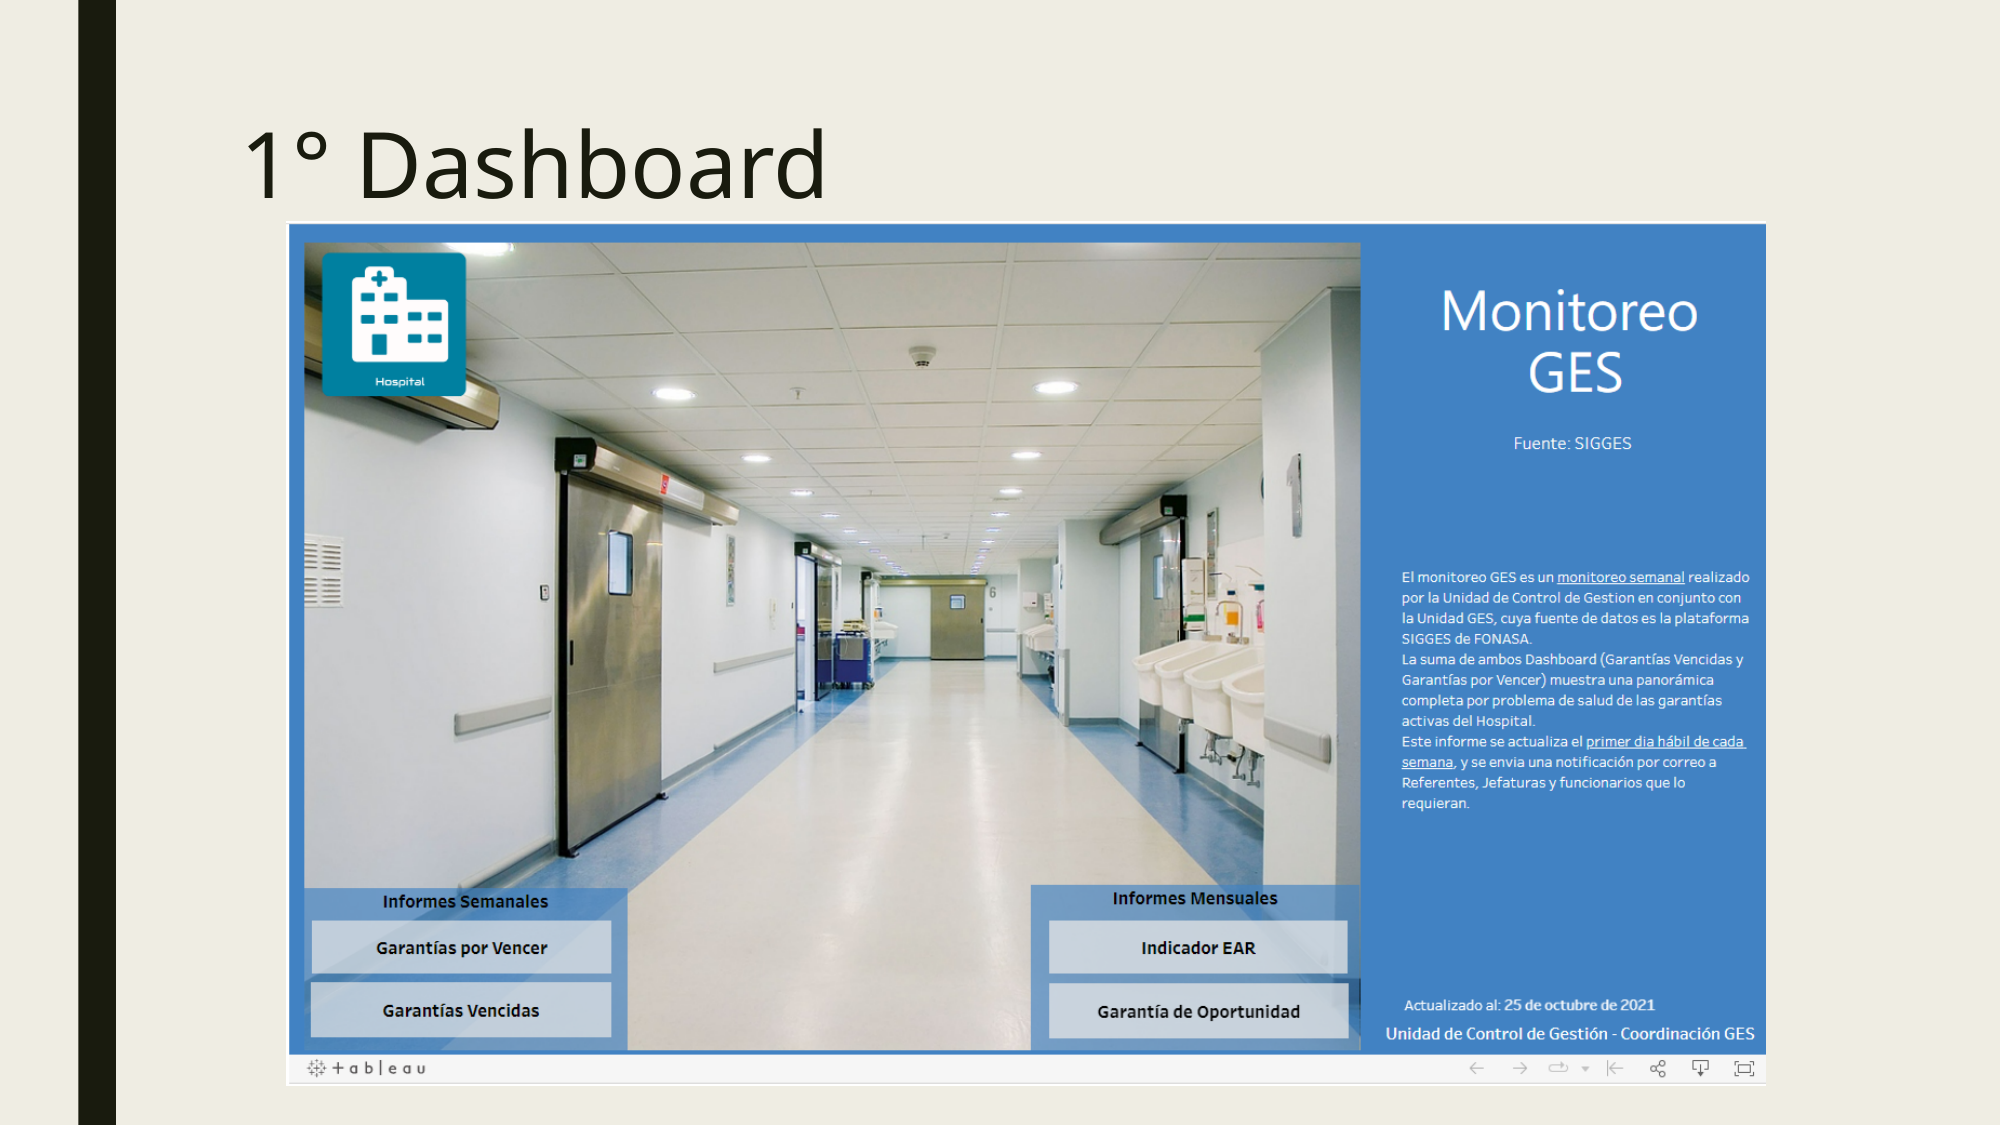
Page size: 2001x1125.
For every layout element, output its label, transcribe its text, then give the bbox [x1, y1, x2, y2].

title 1° Dashboard [225, 112, 1800, 357]
picture [286, 221, 1766, 1086]
